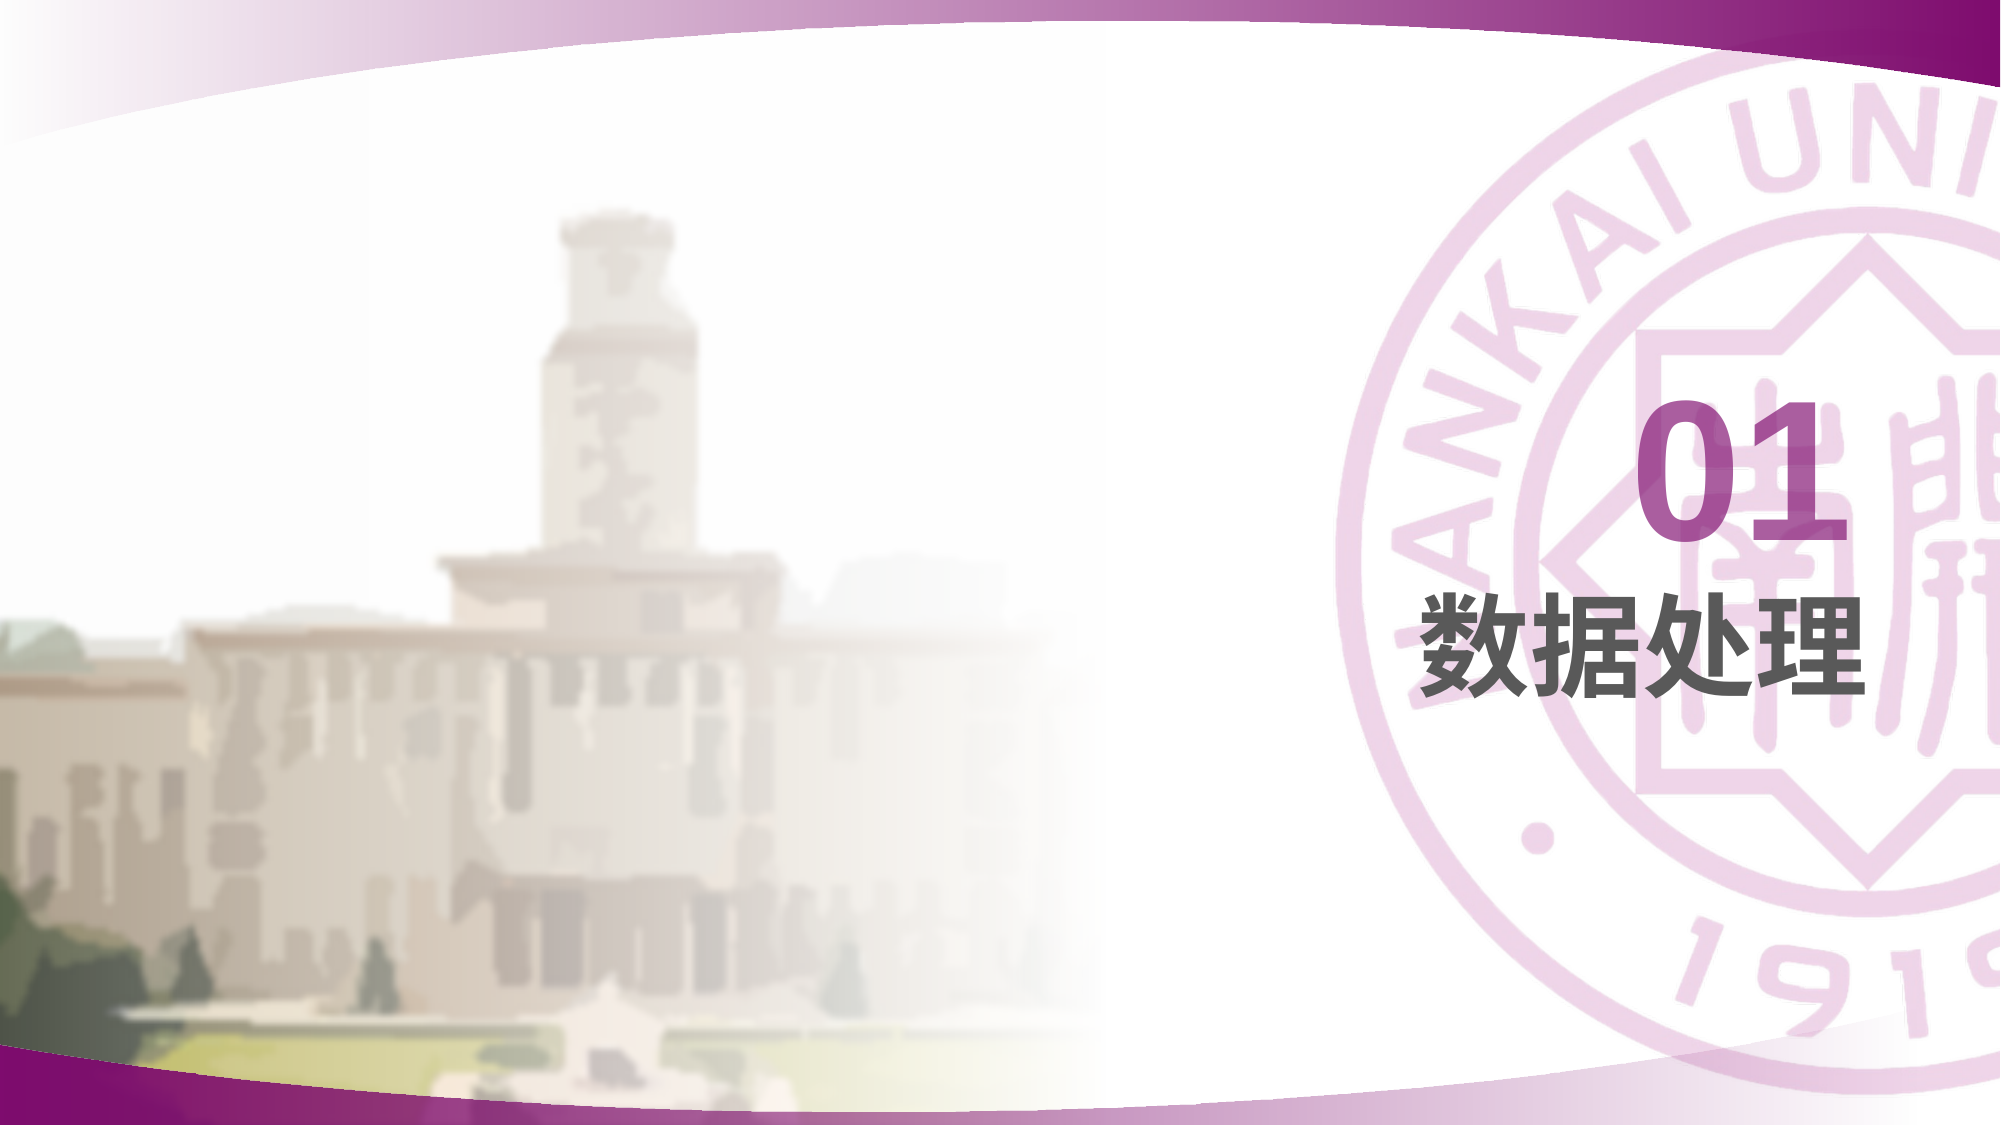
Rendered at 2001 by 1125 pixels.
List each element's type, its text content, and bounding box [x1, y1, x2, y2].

text_box 01 [1549, 323, 1868, 581]
text_box 数据处理 [1402, 584, 1868, 714]
picture [1245, 22, 2000, 1125]
